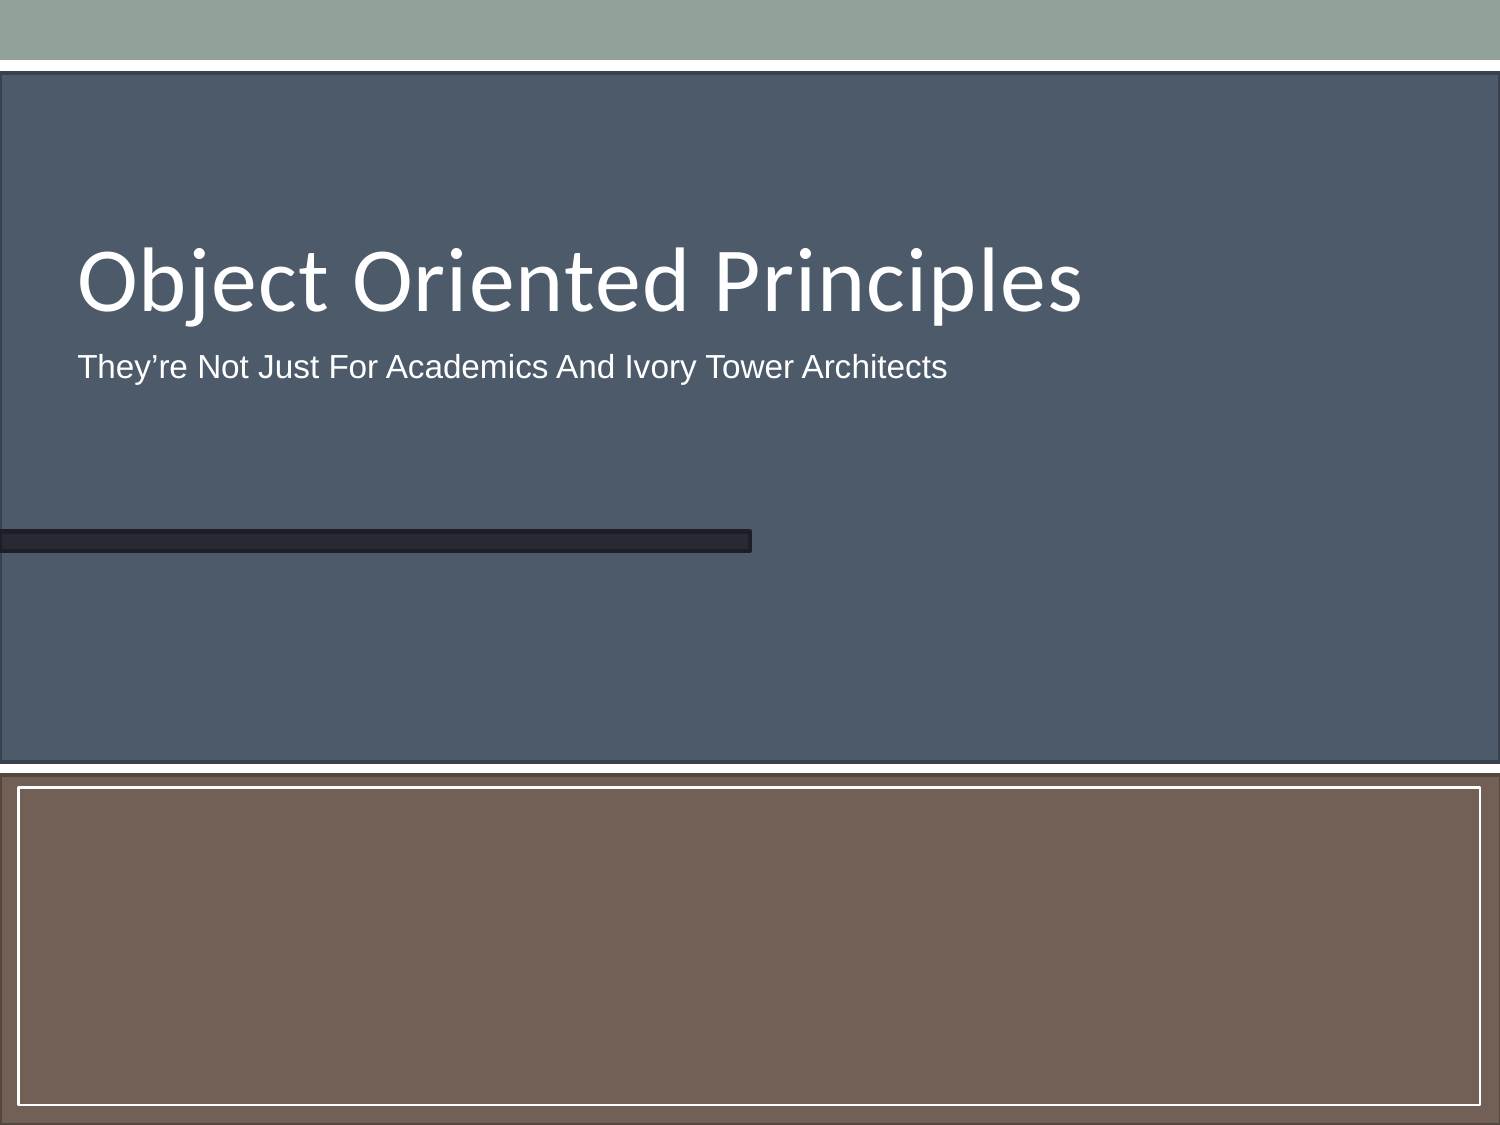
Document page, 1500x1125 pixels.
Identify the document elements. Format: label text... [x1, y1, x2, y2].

text_box [0, 773, 1500, 1125]
text_box Object Oriented Principles [62, 212, 1475, 338]
text_box [0, 529, 752, 553]
text_box They’re Not Just For Academics And Ivory Tower Architects [62, 337, 1300, 393]
text_box [16, 785, 1482, 1107]
text_box [0, 71, 1500, 764]
